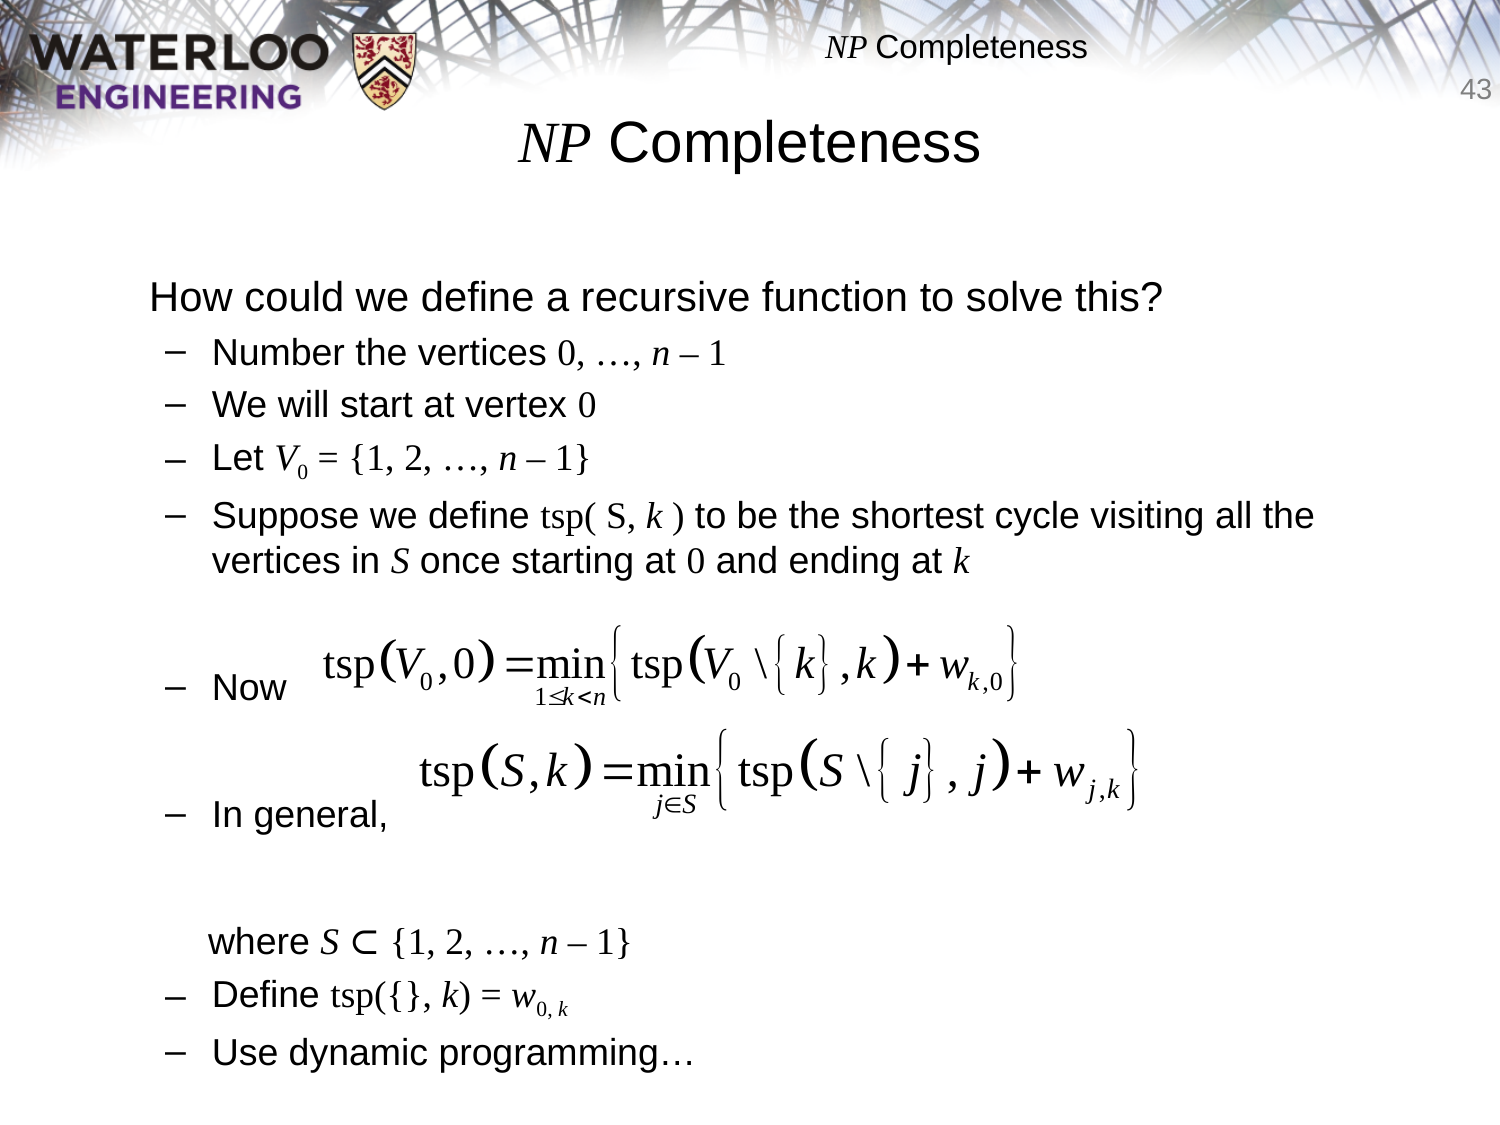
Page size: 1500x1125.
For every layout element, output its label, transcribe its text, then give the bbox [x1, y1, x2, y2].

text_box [410, 724, 1154, 830]
title NP Completeness [74, 44, 1426, 233]
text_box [314, 621, 1034, 716]
picture [0, 0, 1500, 1125]
list How could we define a recursive function to solve this? Number the vertices 0, …, n – 1 We will start at vertex 0 Let V0 = {1, 2, …, n – 1} Suppose we define tsp( S, k ) to be the shortest cycle visiting all the vertices in S once starting at 0 and ending at k Now In general, where S ⊂ {1, 2, …, n – 1} Define tsp({}, k) = w0, k Use dynamic programming… [74, 262, 1426, 1006]
